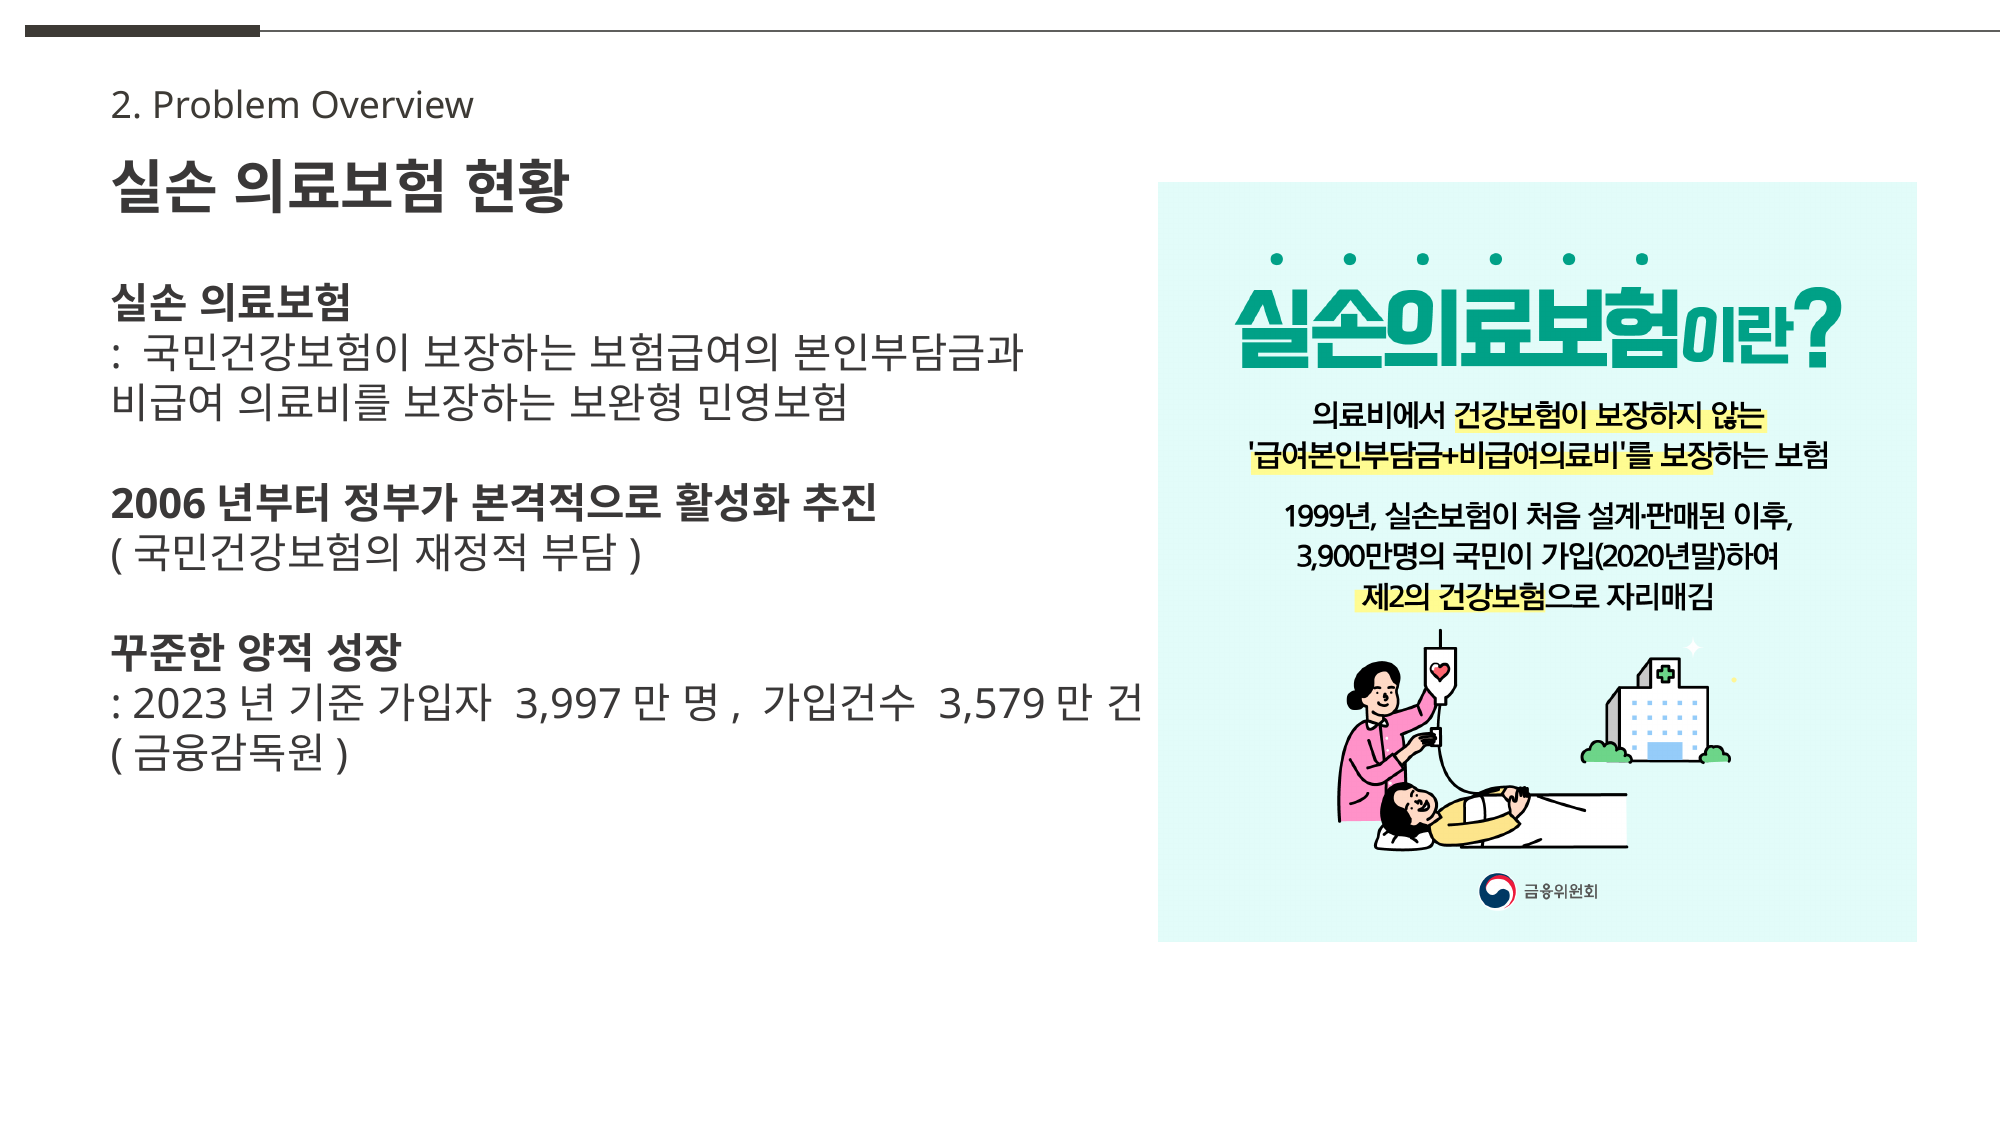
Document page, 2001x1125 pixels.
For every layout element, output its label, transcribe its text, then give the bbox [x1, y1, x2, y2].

picture [1158, 182, 1918, 942]
text_box 2. Problem Overview [95, 73, 532, 134]
text_box 실손 의료보험 현황 [95, 142, 1965, 228]
text_box 실손 의료보험 : 국민건강보험이 보장하는 보험급여의 본인부담금과 비급여 의료비를 보장하는 보완형 민영보험 2006년부터 정부가 본격적으로 활성화 추진 (국민건강보험의 재정적 부담) 꾸준한 양적 성장 : 2023년 기준 가입자 3,997만 명, 가입건수 3,579만 건 (금융감독원) [95, 269, 1965, 985]
